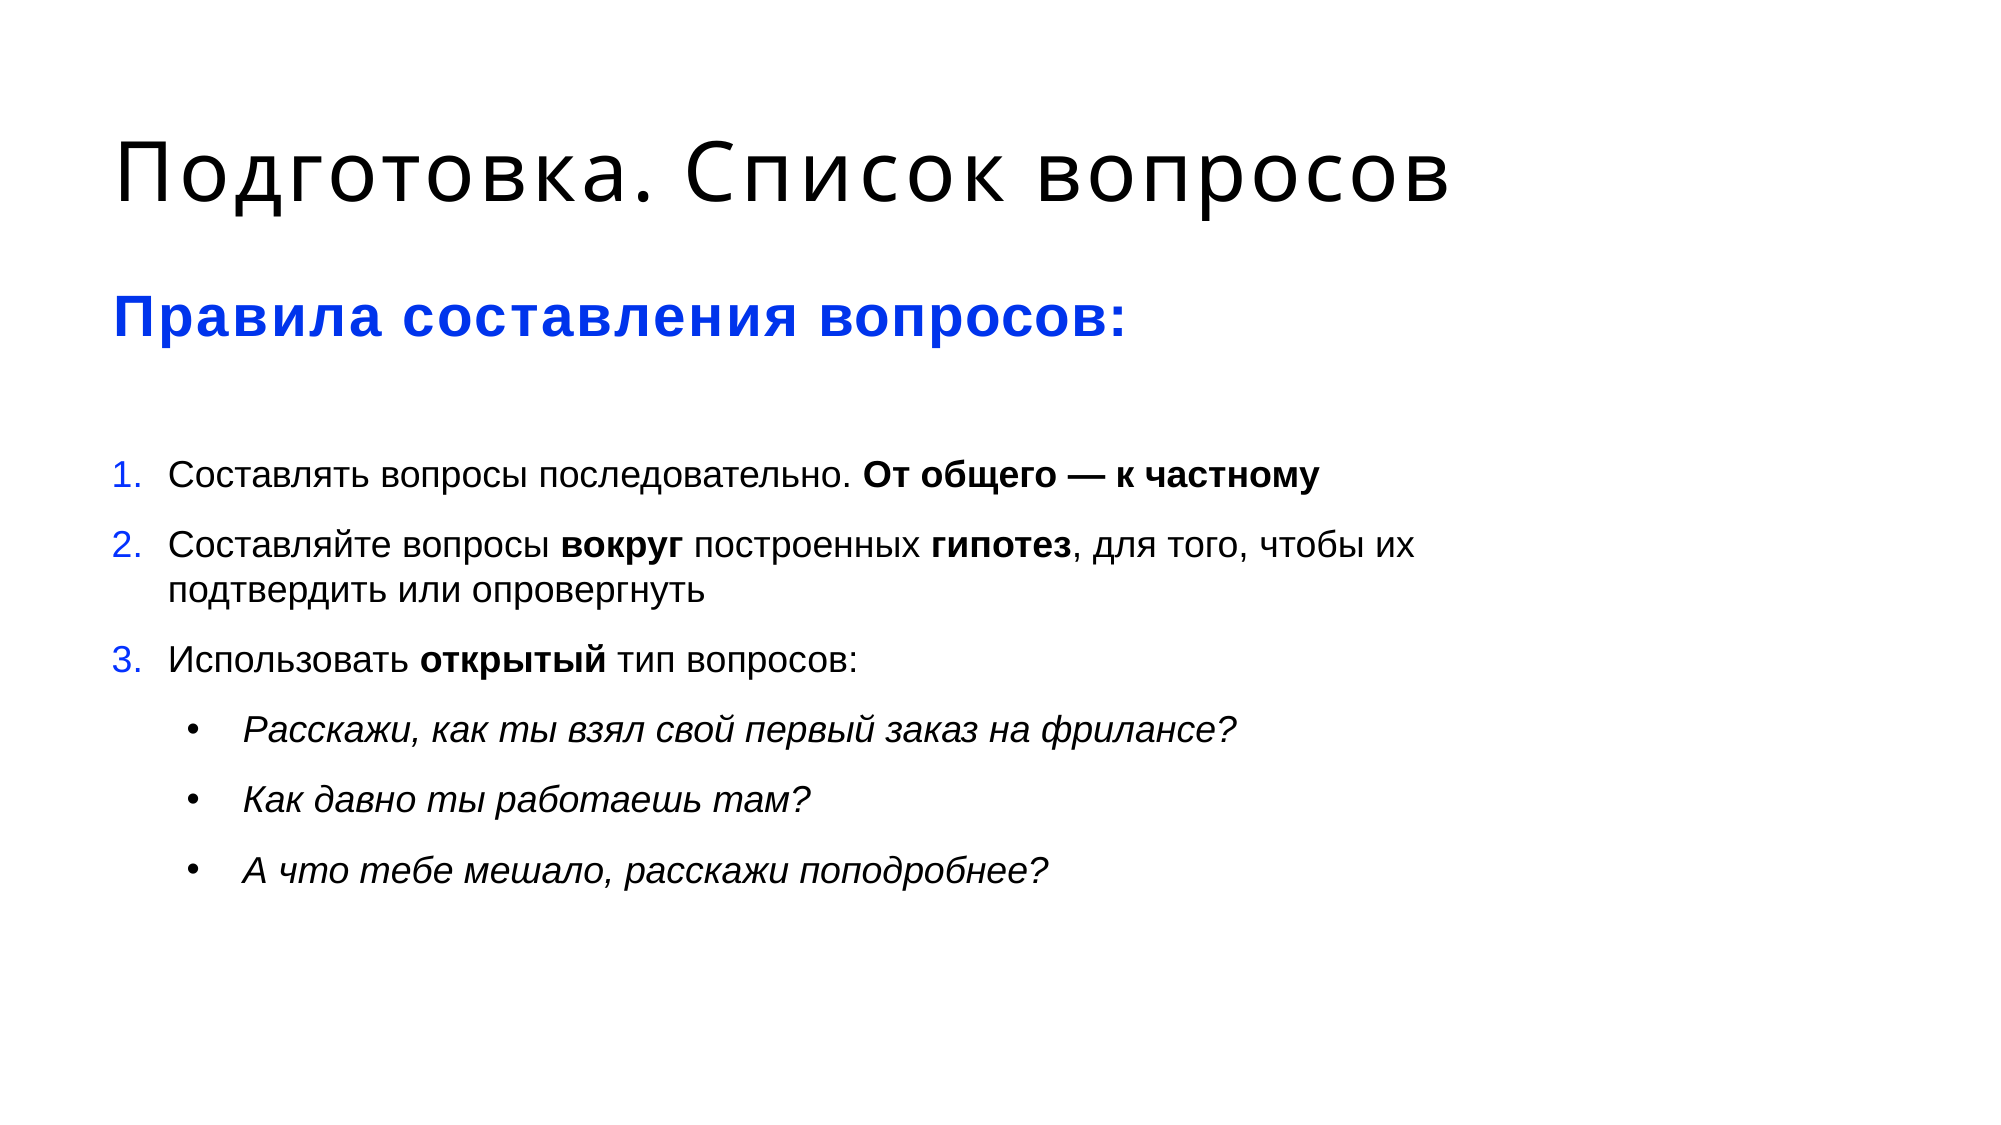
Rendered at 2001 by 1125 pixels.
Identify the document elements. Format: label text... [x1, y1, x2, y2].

text_box Правила составления вопросов: Составлять вопросы последовательно. От общего — к частному Составляйте вопросы вокруг построенных гипотез, для того, чтобы их подтвердить или опровергнуть Использовать открытый тип вопросов: Расскажи, как ты взял свой первый заказ на фрилансе? Как давно ты работаешь там? А что тебе мешало, расскажи поподробнее? [111, 275, 1581, 949]
title Подготовка. Список вопросов [111, 72, 1837, 262]
